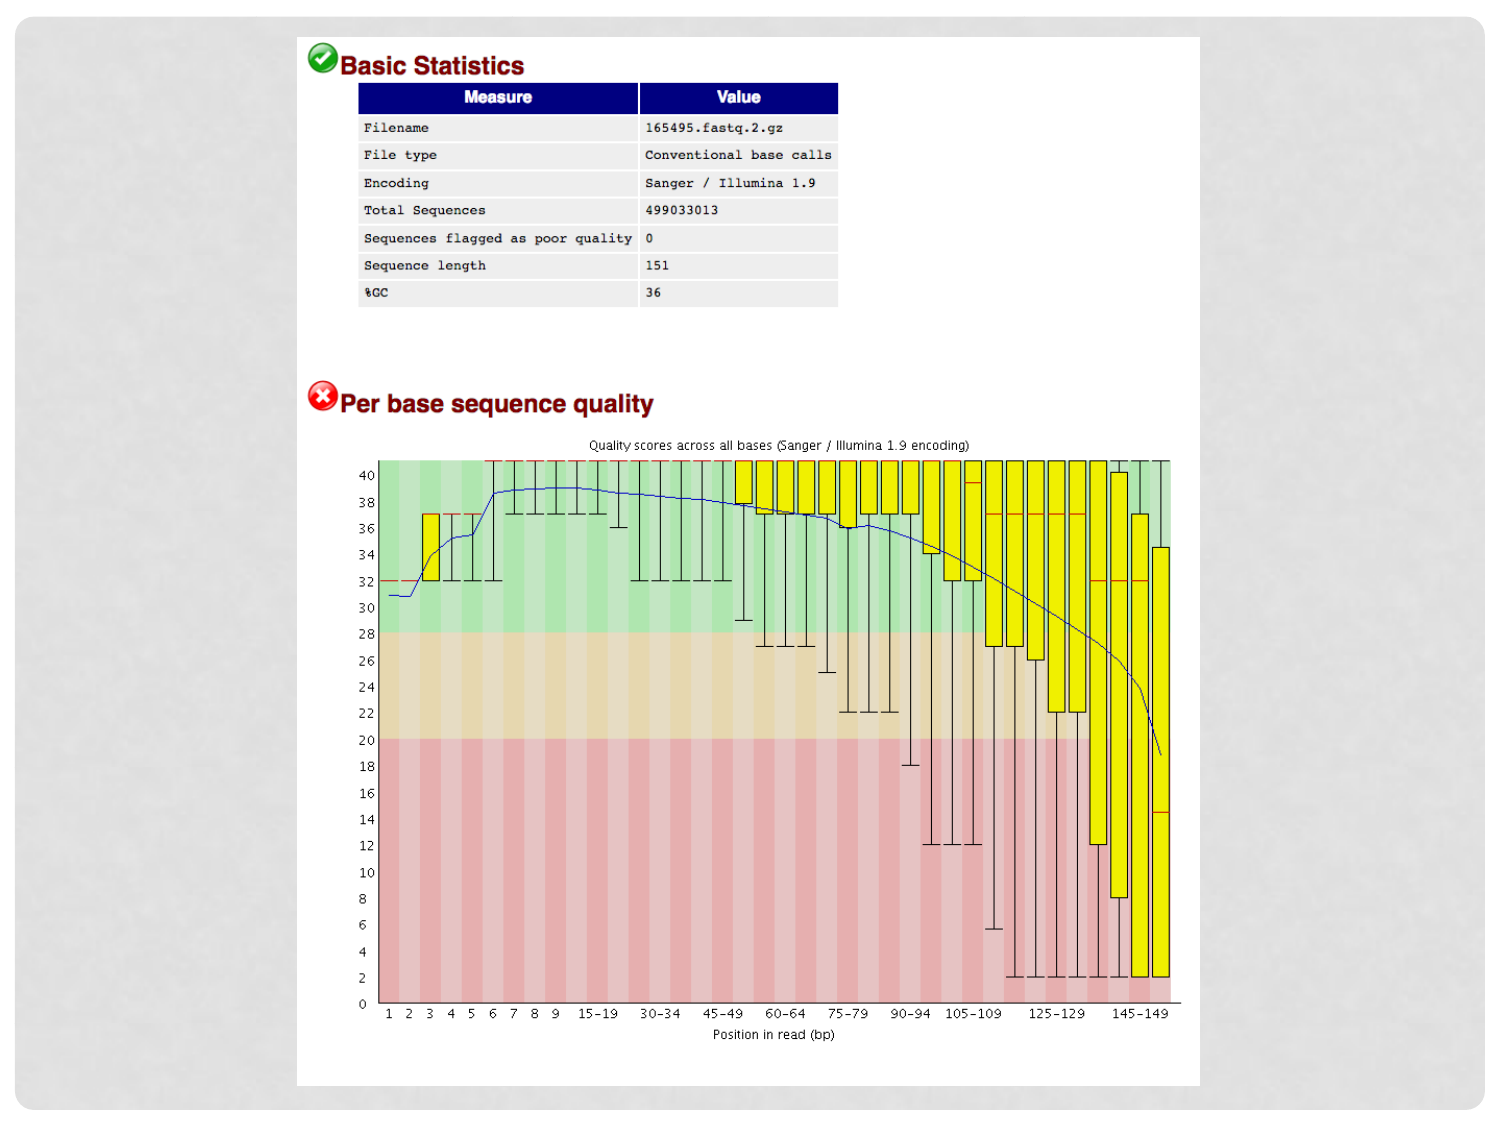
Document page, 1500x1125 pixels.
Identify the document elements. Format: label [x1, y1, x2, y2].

picture [297, 37, 1201, 1086]
